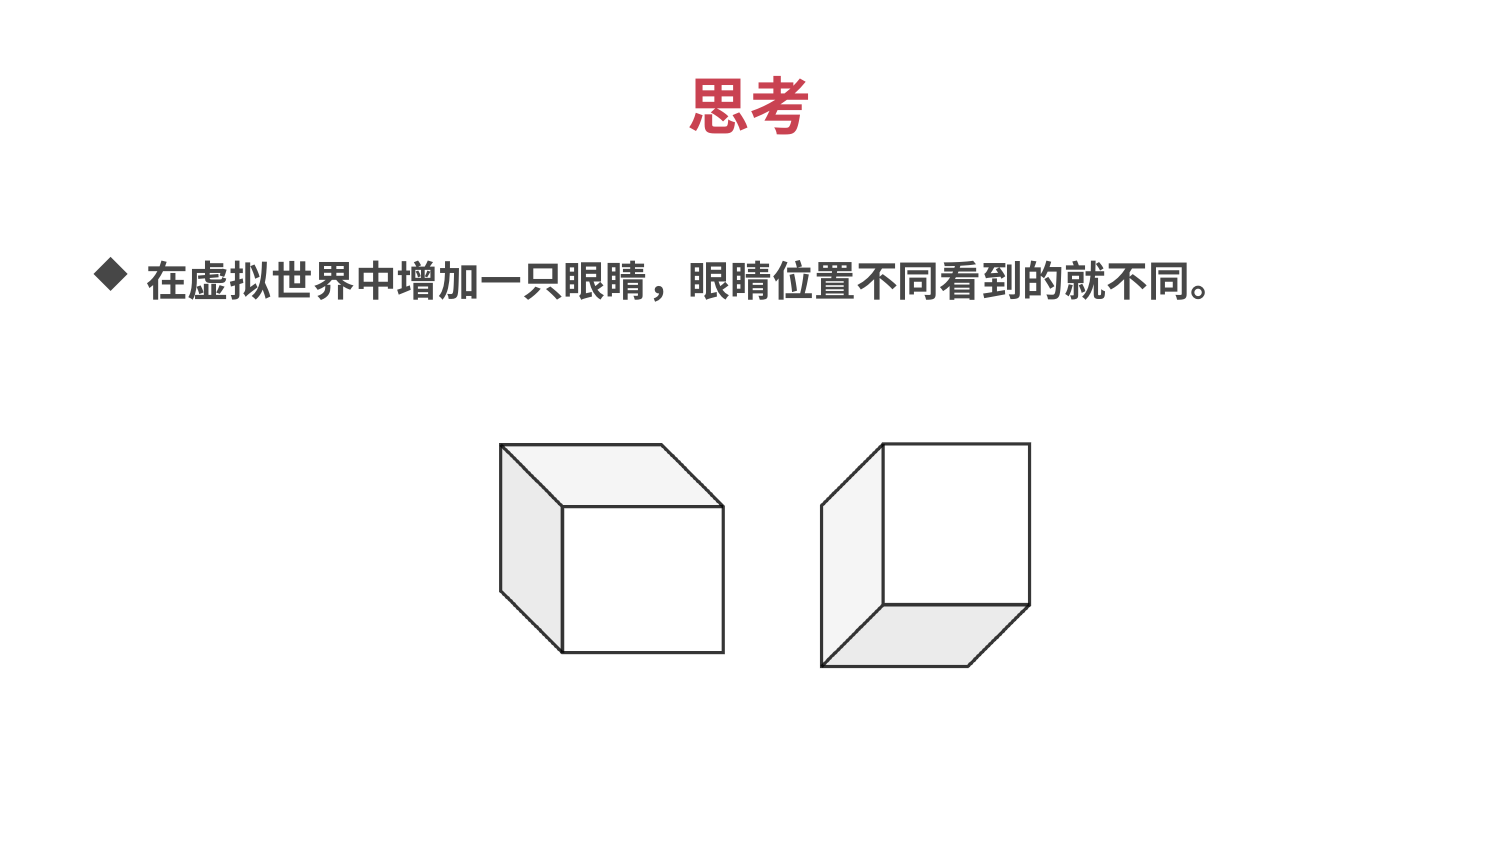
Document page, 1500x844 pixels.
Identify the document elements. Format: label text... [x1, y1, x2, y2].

title 思考 [74, 33, 1426, 175]
picture [454, 386, 1105, 713]
list 在虚拟世界中增加一只眼睛，眼睛位置不同看到的就不同。 [74, 196, 1426, 754]
